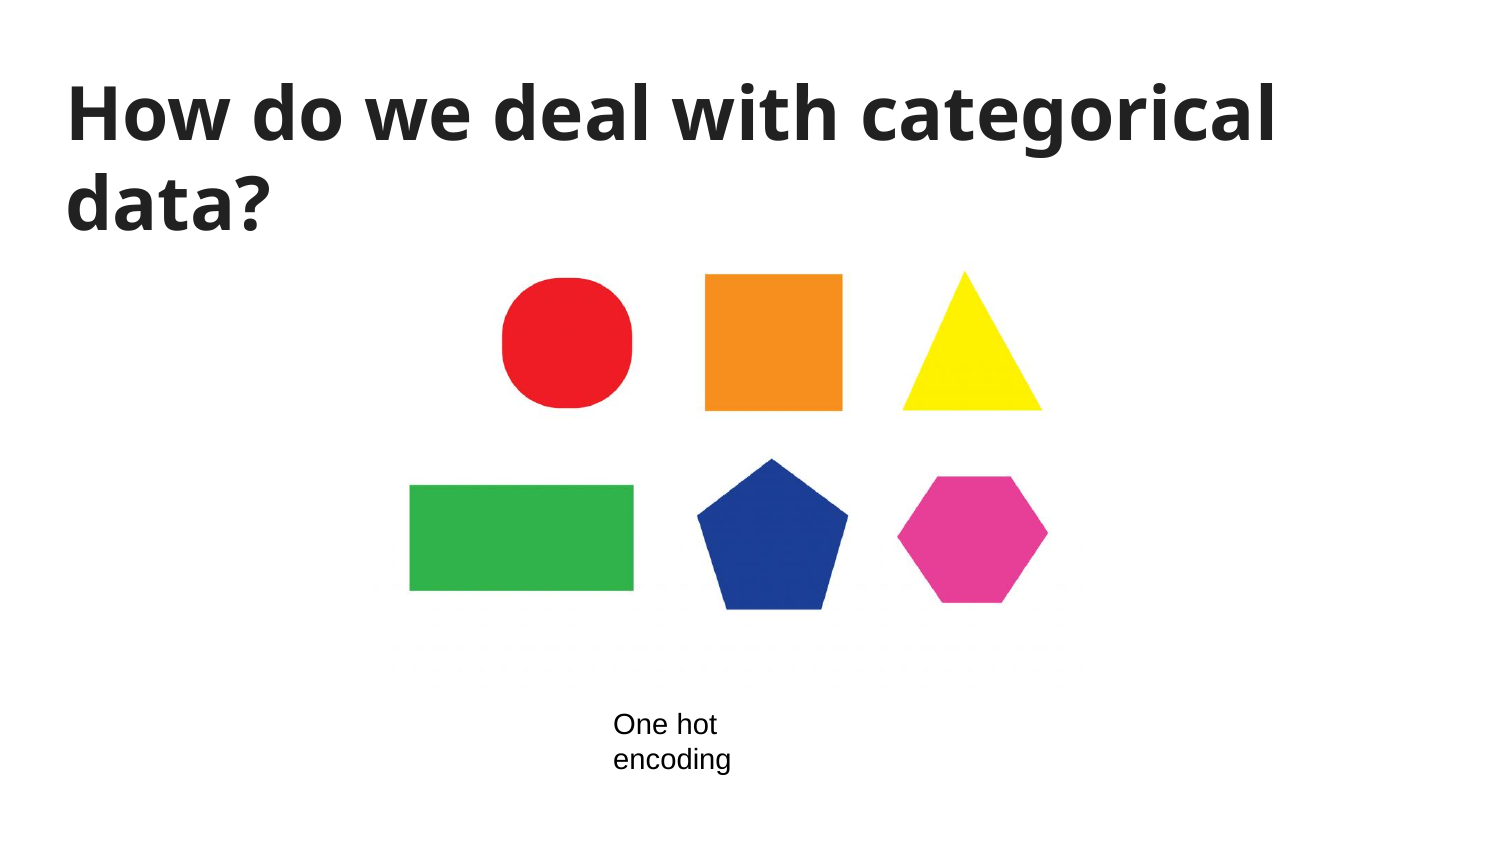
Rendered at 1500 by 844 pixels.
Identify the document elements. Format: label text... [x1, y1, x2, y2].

picture [373, 173, 1084, 707]
text_box One hot encoding [598, 716, 859, 762]
title How do we deal with categorical data? [50, 50, 1451, 174]
